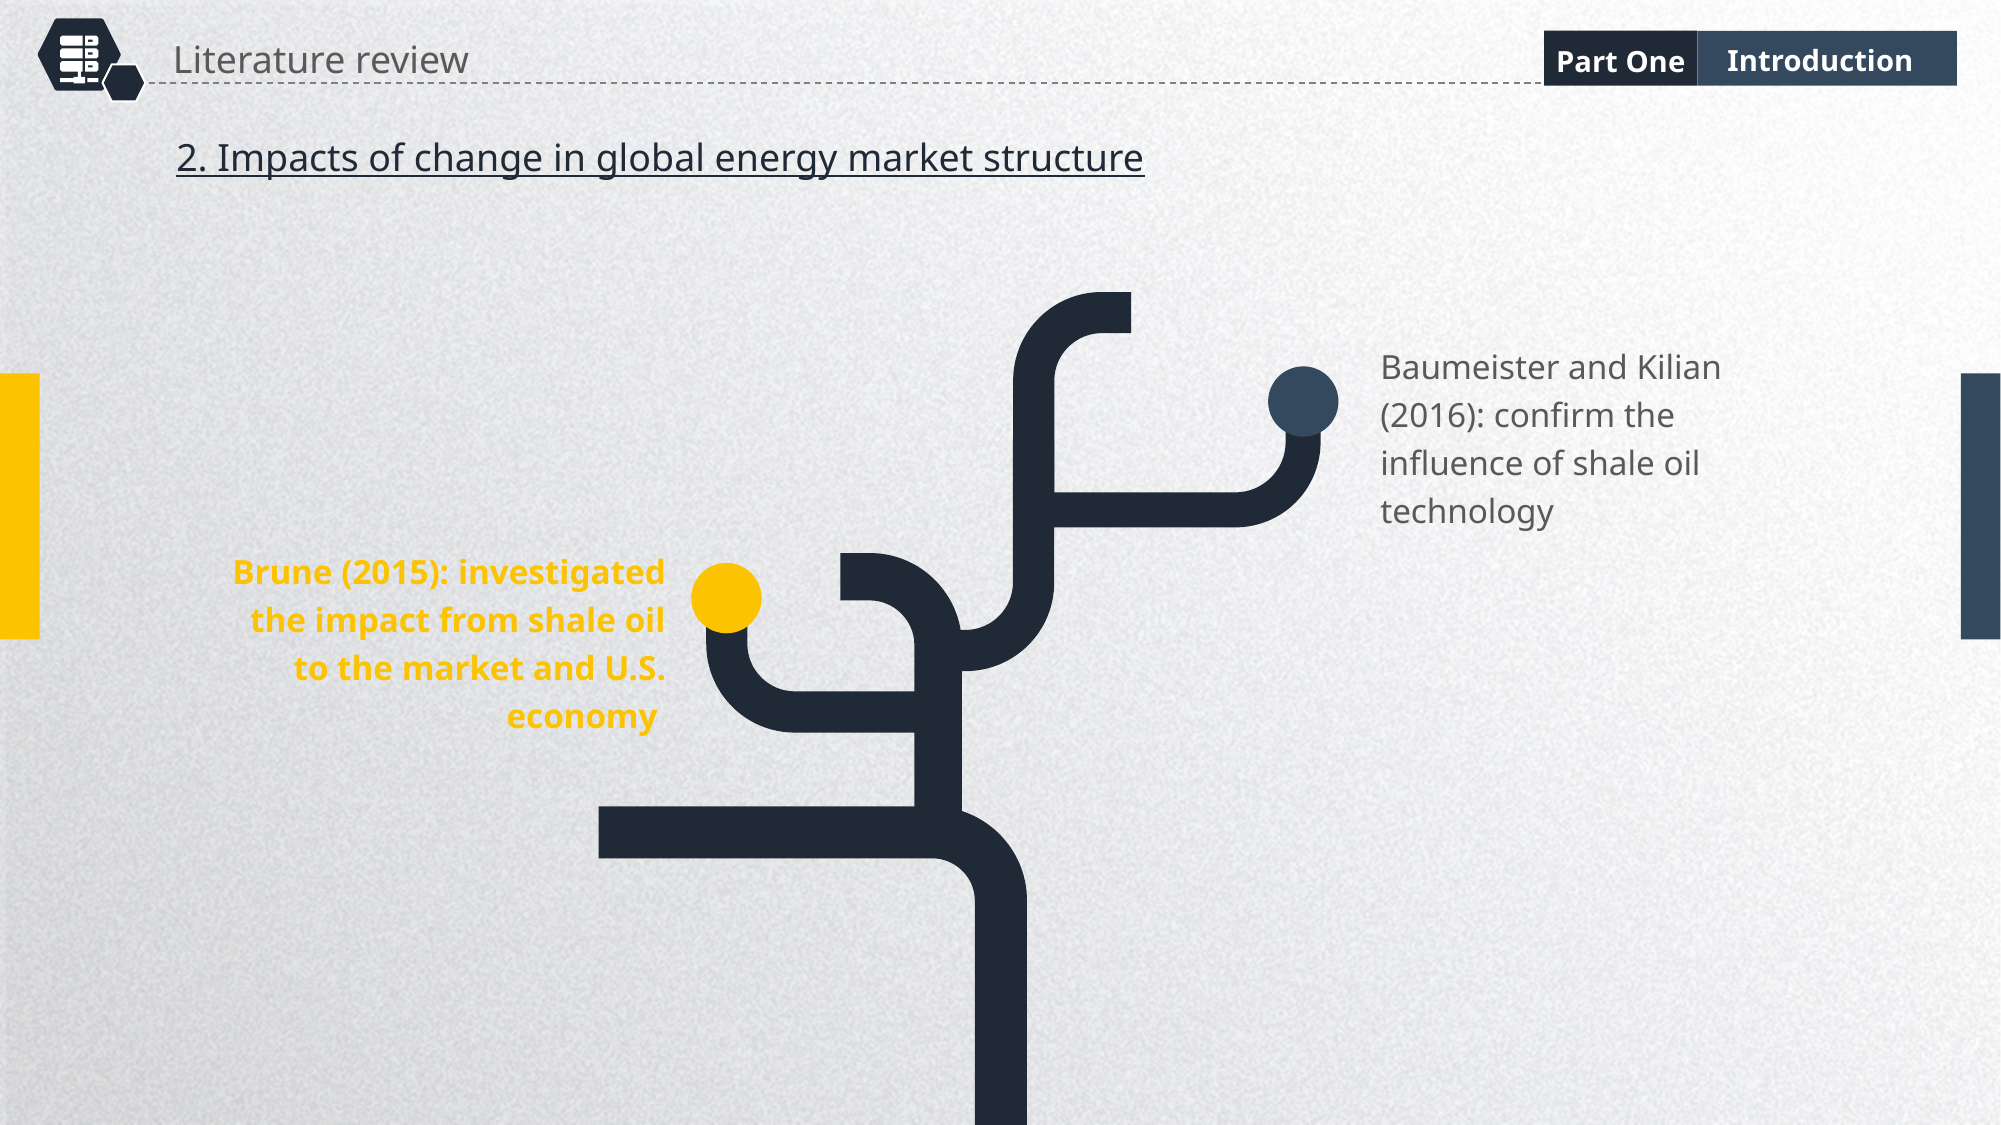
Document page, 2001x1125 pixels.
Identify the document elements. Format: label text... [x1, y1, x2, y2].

text_box [37, 18, 121, 91]
text_box Baumeister and Kilian (2016): confirm the influence of shale oil technology [1365, 330, 1754, 538]
text_box [598, 806, 1027, 1125]
text_box [85, 48, 99, 59]
picture [0, 0, 2001, 1125]
text_box [85, 61, 99, 72]
text_box [1055, 435, 1321, 528]
text_box Literature review [161, 30, 493, 82]
text_box [60, 35, 83, 46]
text_box [840, 553, 962, 834]
text_box [60, 61, 86, 84]
text_box [689, 560, 764, 636]
text_box Brune (2015): investigated the impact from shale oil to the market and U.S. economy [192, 535, 682, 743]
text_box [1543, 30, 1958, 86]
text_box [936, 440, 1055, 672]
text_box [100, 62, 148, 104]
text_box [85, 35, 99, 46]
text_box [87, 78, 99, 83]
text_box [706, 630, 937, 733]
text_box [60, 48, 83, 59]
text_box [1013, 292, 1132, 523]
text_box [1959, 371, 2001, 641]
text_box 2. Impacts of change in global energy market structure [161, 126, 1201, 247]
text_box [1265, 364, 1341, 439]
text_box [0, 371, 42, 641]
